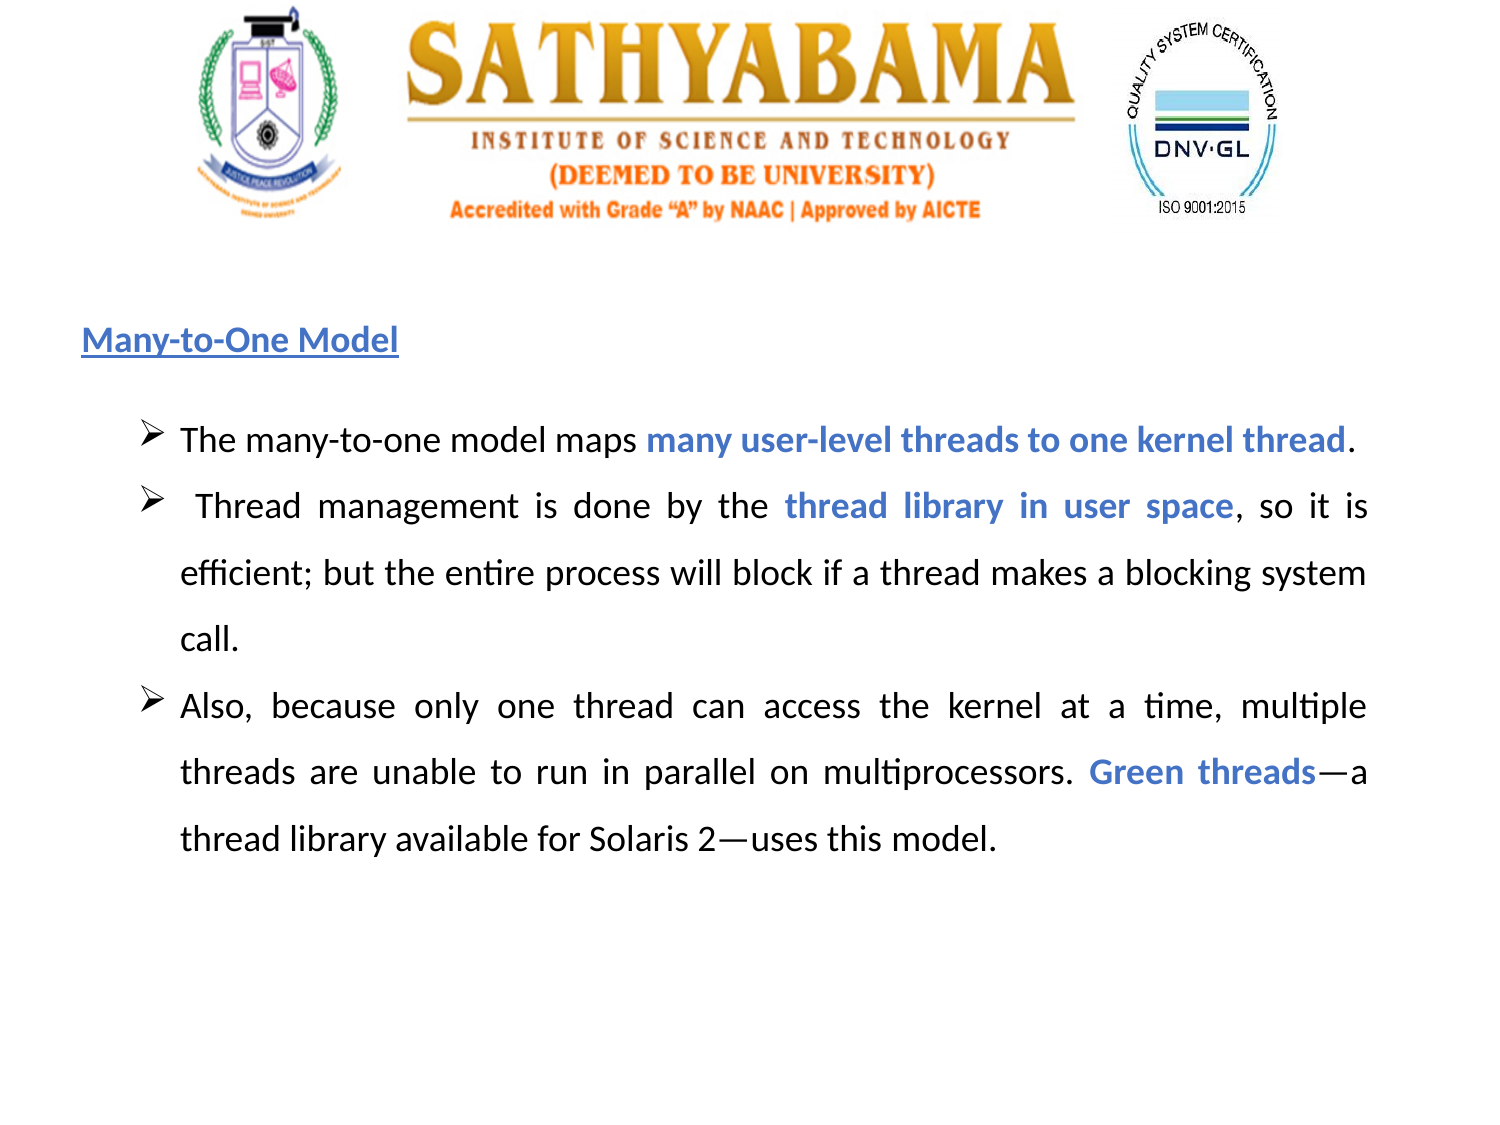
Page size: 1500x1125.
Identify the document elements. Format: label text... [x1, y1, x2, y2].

picture [1112, 8, 1283, 238]
picture [397, 0, 1084, 230]
picture [186, 3, 352, 227]
text_box Many-to-One Model The many-to-one model maps many user-level threads to one kernel thread. Thread management is done by the thread library in user space, so it is efficient; but the entire process will block if a thread makes a blocking system call. Also, because only one thread can access the kernel at a time, multiple threads are unable to run in parallel on multiprocessors. Green threads—a thread library available for Solaris 2—uses this model. [66, 307, 1468, 961]
